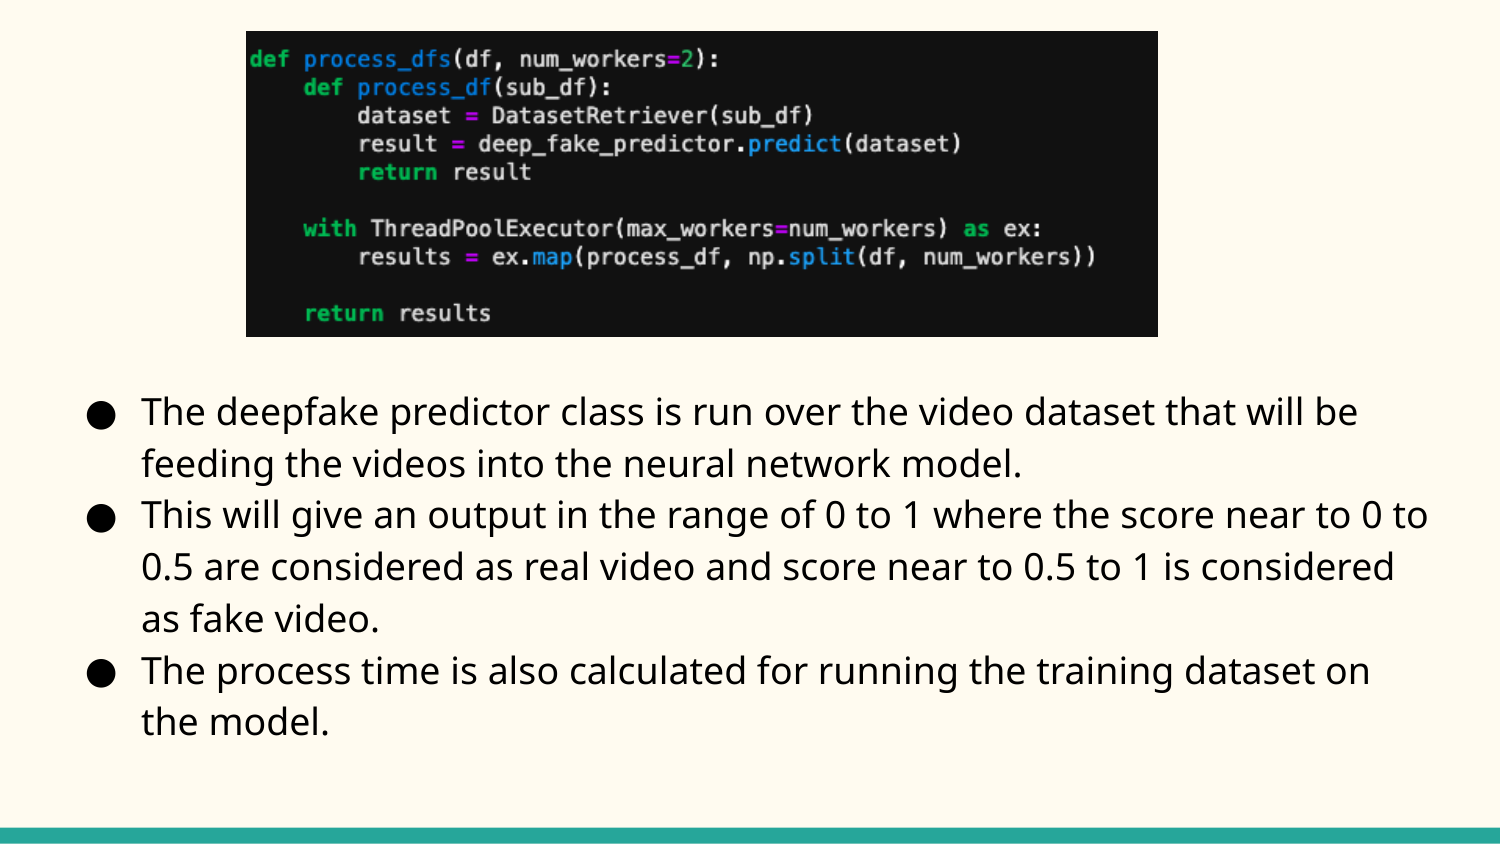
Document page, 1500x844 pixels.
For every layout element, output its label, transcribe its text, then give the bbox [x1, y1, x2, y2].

picture [245, 31, 1158, 337]
list The deepfake predictor class is run over the video dataset that will be feeding the videos into the neural network model. This will give an output in the range of 0 to 1 where the score near to 0 to 0.5 are considered as real video and score near to 0.5 to 1 is considered as fake video. The process time is also calculated for running the training dataset on the model. [51, 366, 1449, 750]
